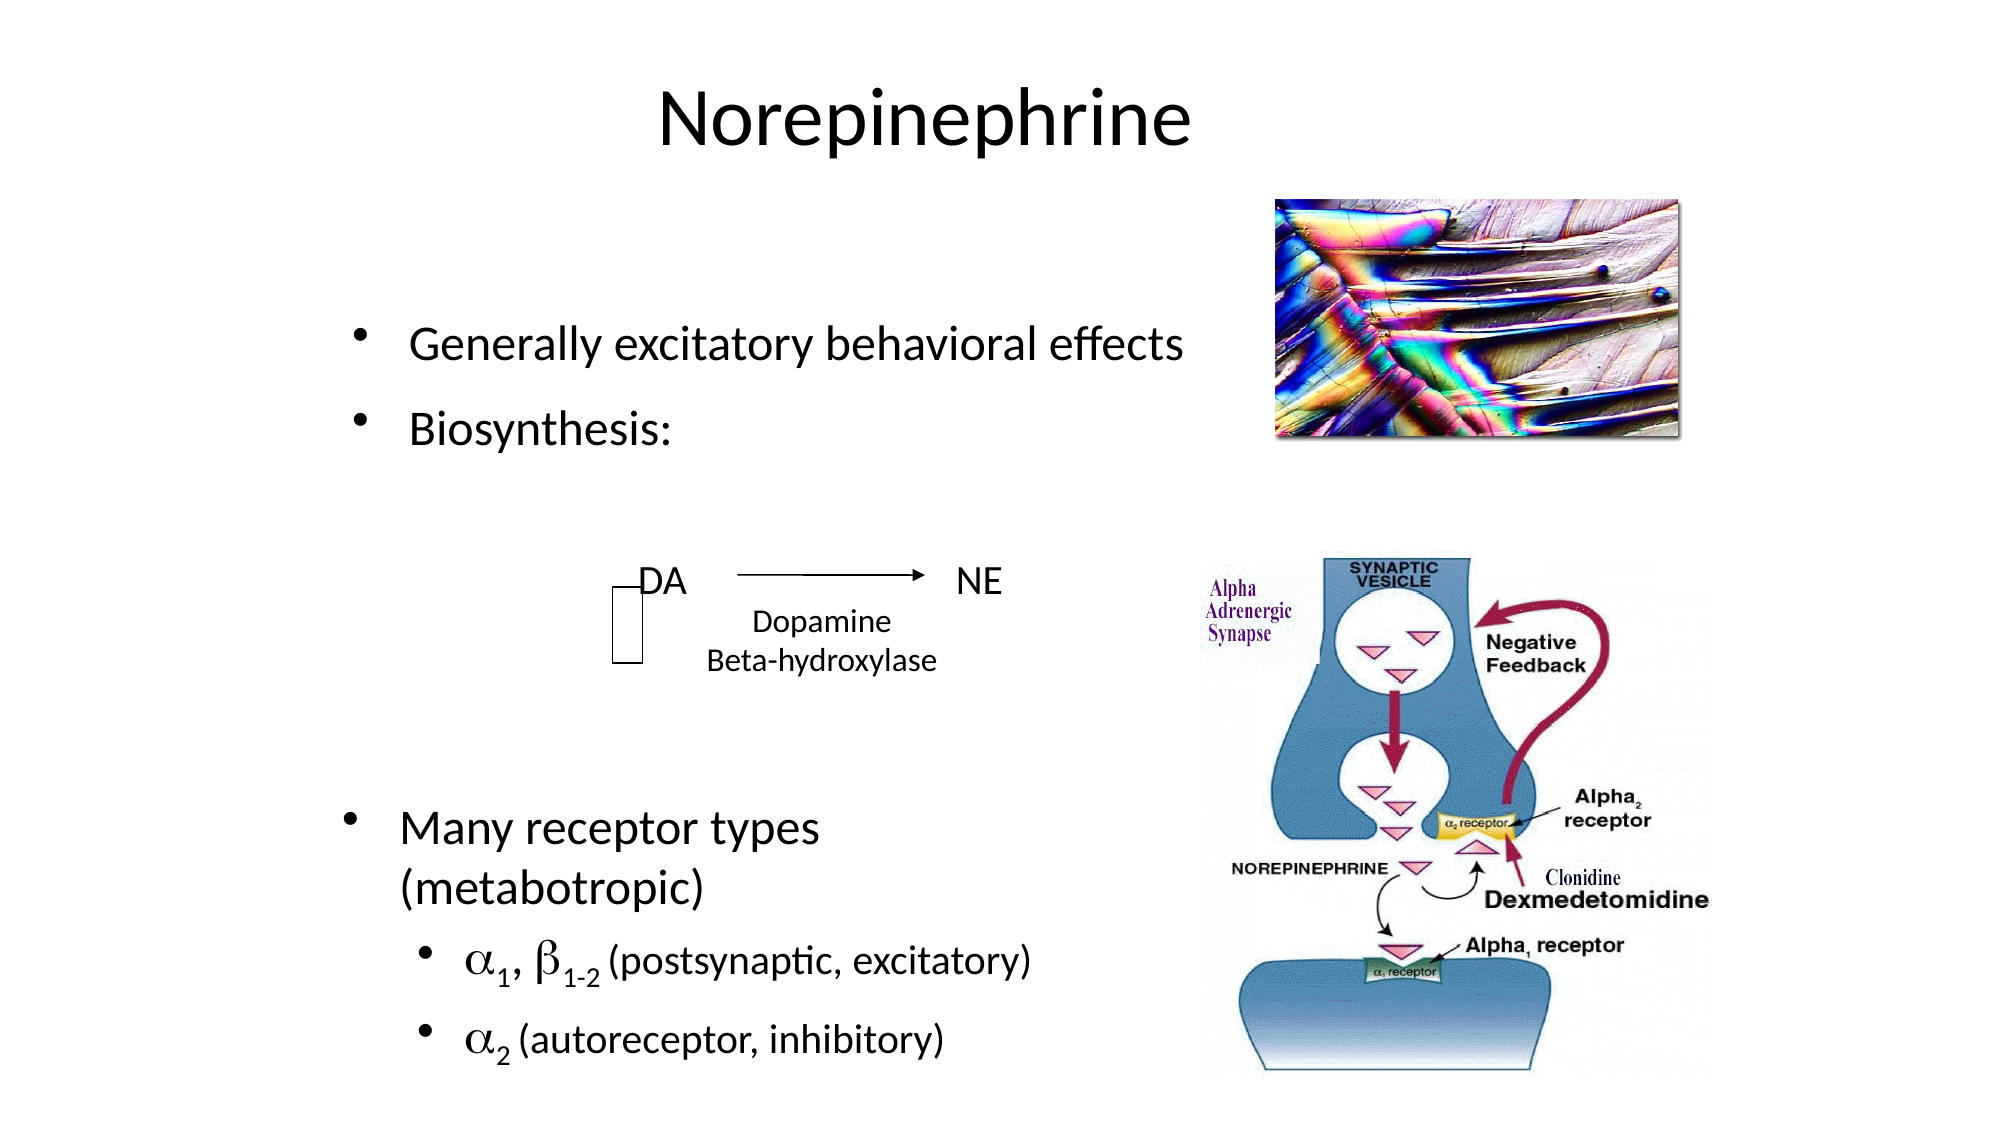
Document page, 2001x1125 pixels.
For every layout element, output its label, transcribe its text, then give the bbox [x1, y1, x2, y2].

text_box Many receptor types (metabotropic) 1, 1-2 (postsynaptic, excitatory) 2 (autoreceptor, inhibitory) [328, 787, 1138, 1079]
picture [1199, 549, 1713, 1079]
title Norepinephrine [287, 50, 1563, 175]
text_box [612, 545, 1019, 687]
list Generally excitatory behavioral effects Biosynthesis: [337, 303, 1294, 470]
picture [1274, 199, 1683, 442]
